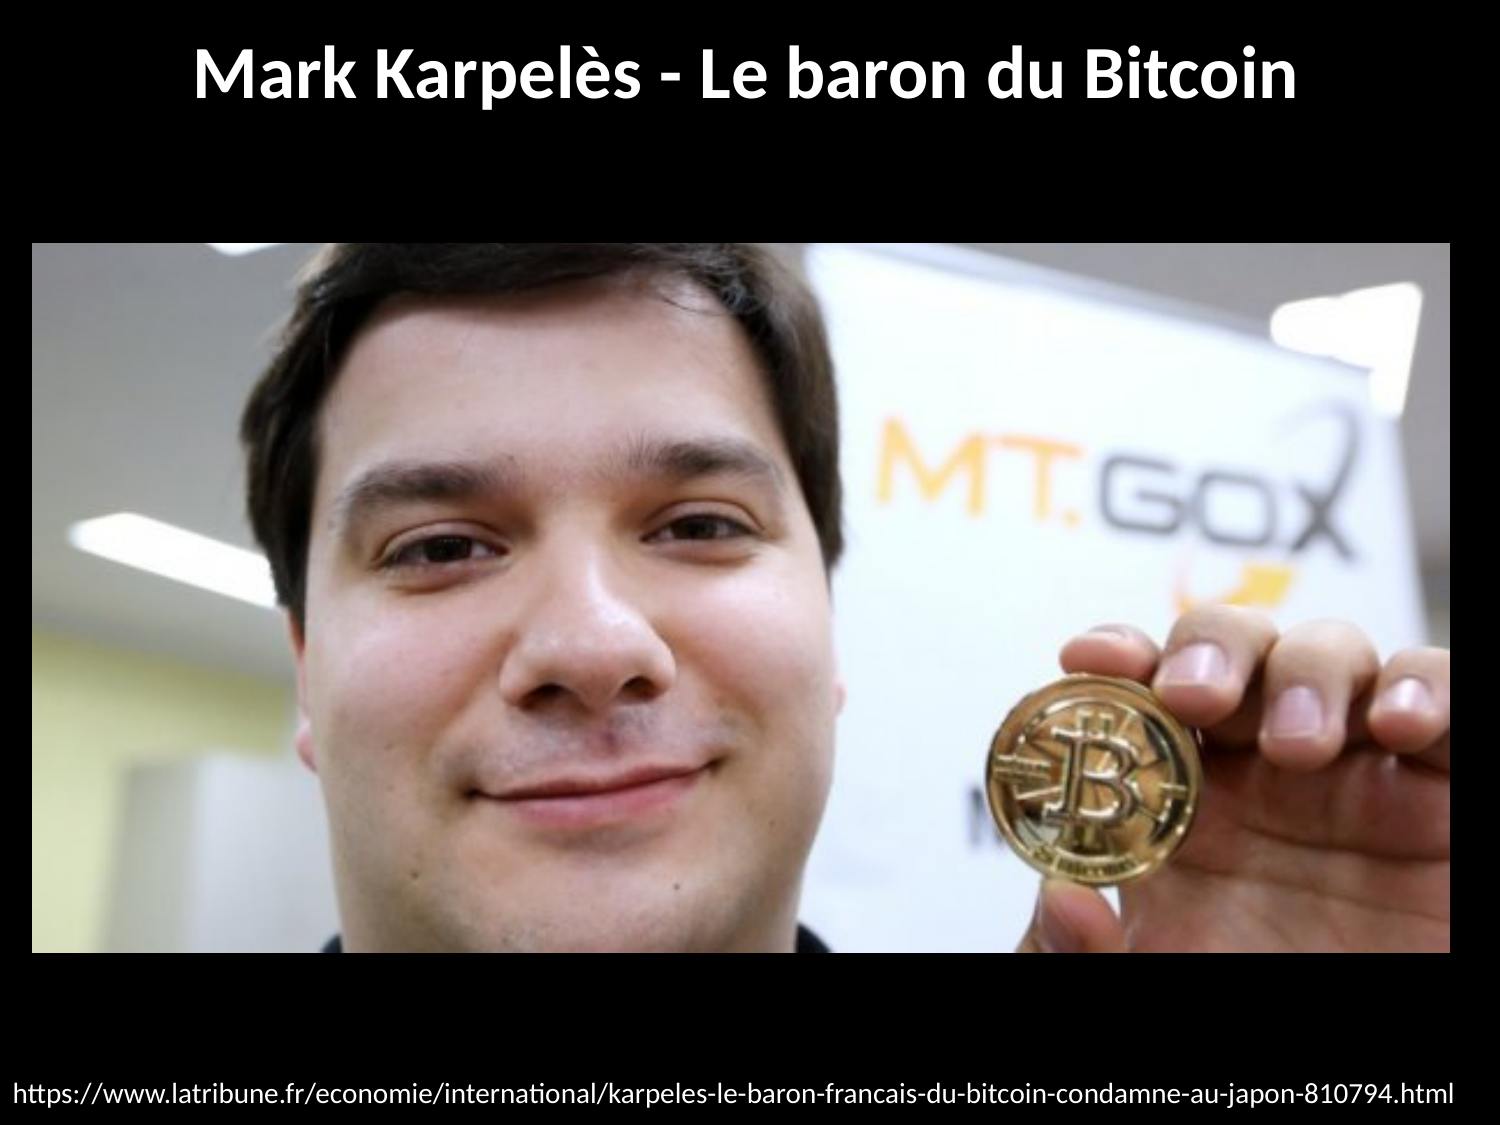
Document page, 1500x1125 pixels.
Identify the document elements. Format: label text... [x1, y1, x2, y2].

picture [32, 243, 1451, 953]
title Mark Karpelès - Le baron du Bitcoin [71, 30, 1422, 197]
text_box https://www.latribune.fr/economie/international/karpeles-le-baron-francais-du-bitcoin-condamne-au-japon-810794.html [0, 1066, 1495, 1117]
